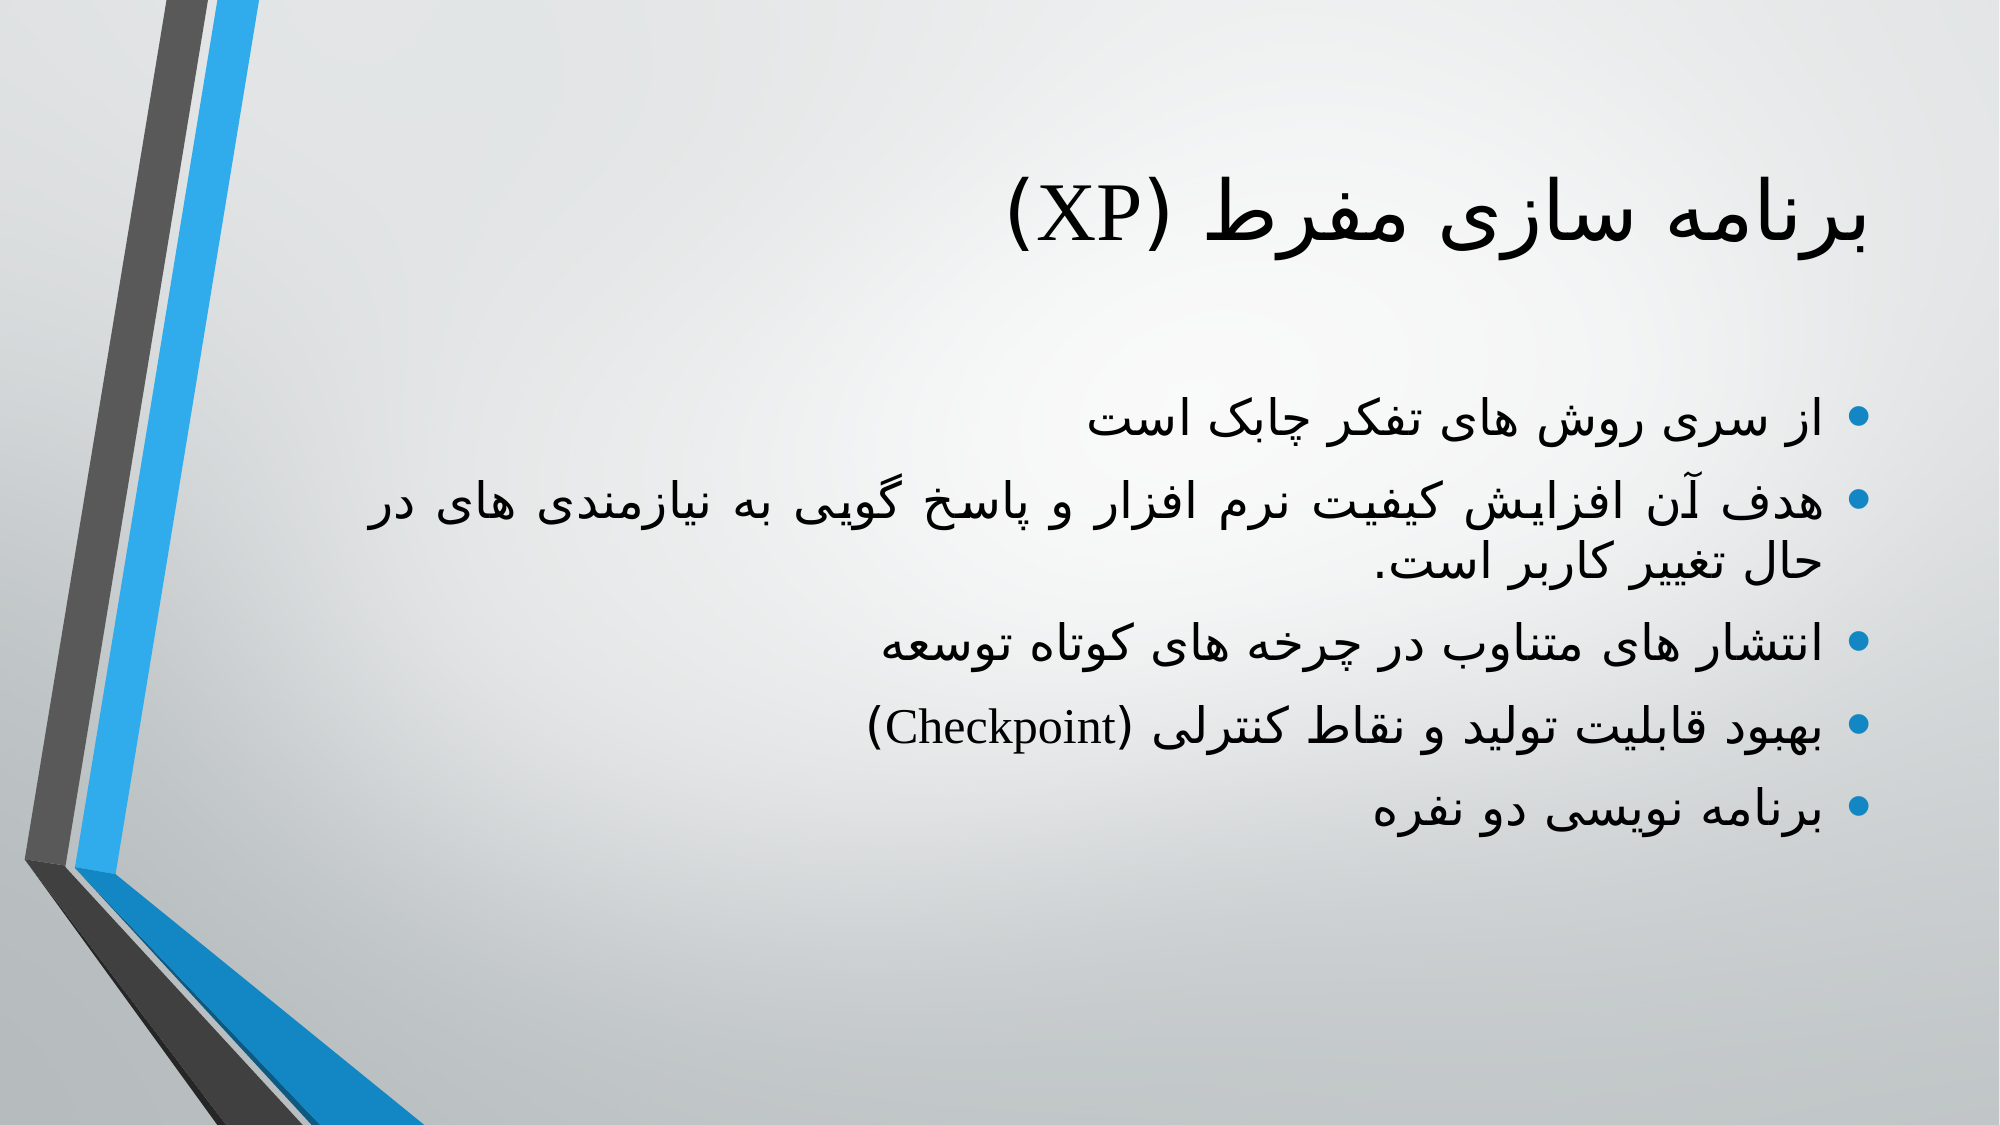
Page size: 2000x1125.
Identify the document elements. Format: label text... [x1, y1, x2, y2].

list از سری روش های تفکر چابک است هدف آن افزایش کیفیت نرم افزار و پاسخ گویی به نیازمندی های در حال تغییر کاربر است. انتشار های متناوب در چرخه های کوتاه توسعه بهبود قابلیت تولید و نقاط کنترلی (Checkpoint) برنامه نویسی دو نفره [350, 219, 1887, 1002]
title برنامه سازی مفرط (XP) [243, 112, 1887, 303]
